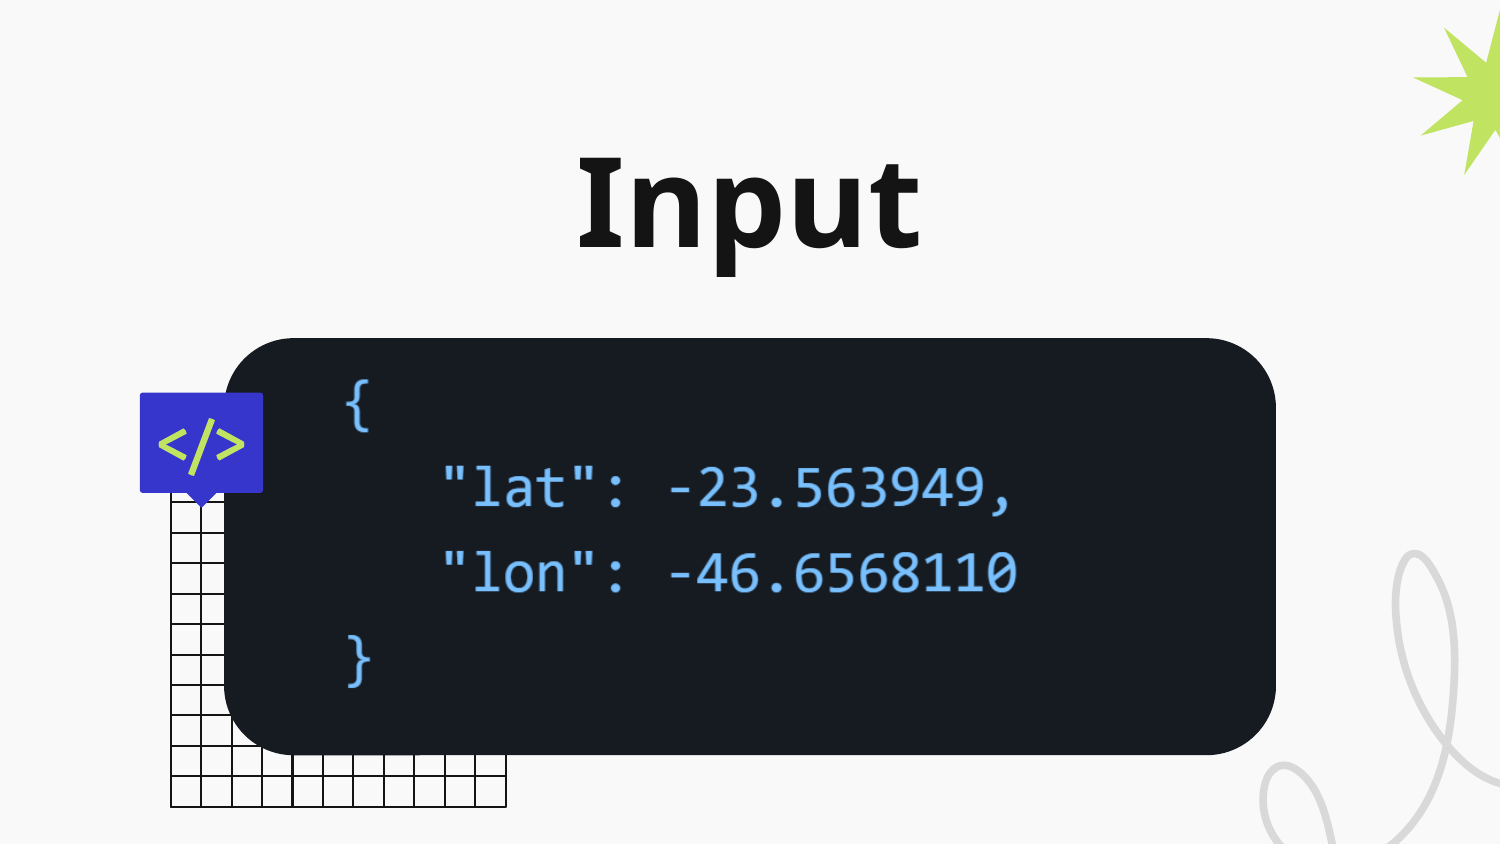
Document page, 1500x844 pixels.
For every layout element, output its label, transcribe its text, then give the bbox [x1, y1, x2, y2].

picture [223, 337, 1277, 756]
title Input [203, 100, 1297, 295]
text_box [139, 392, 264, 509]
